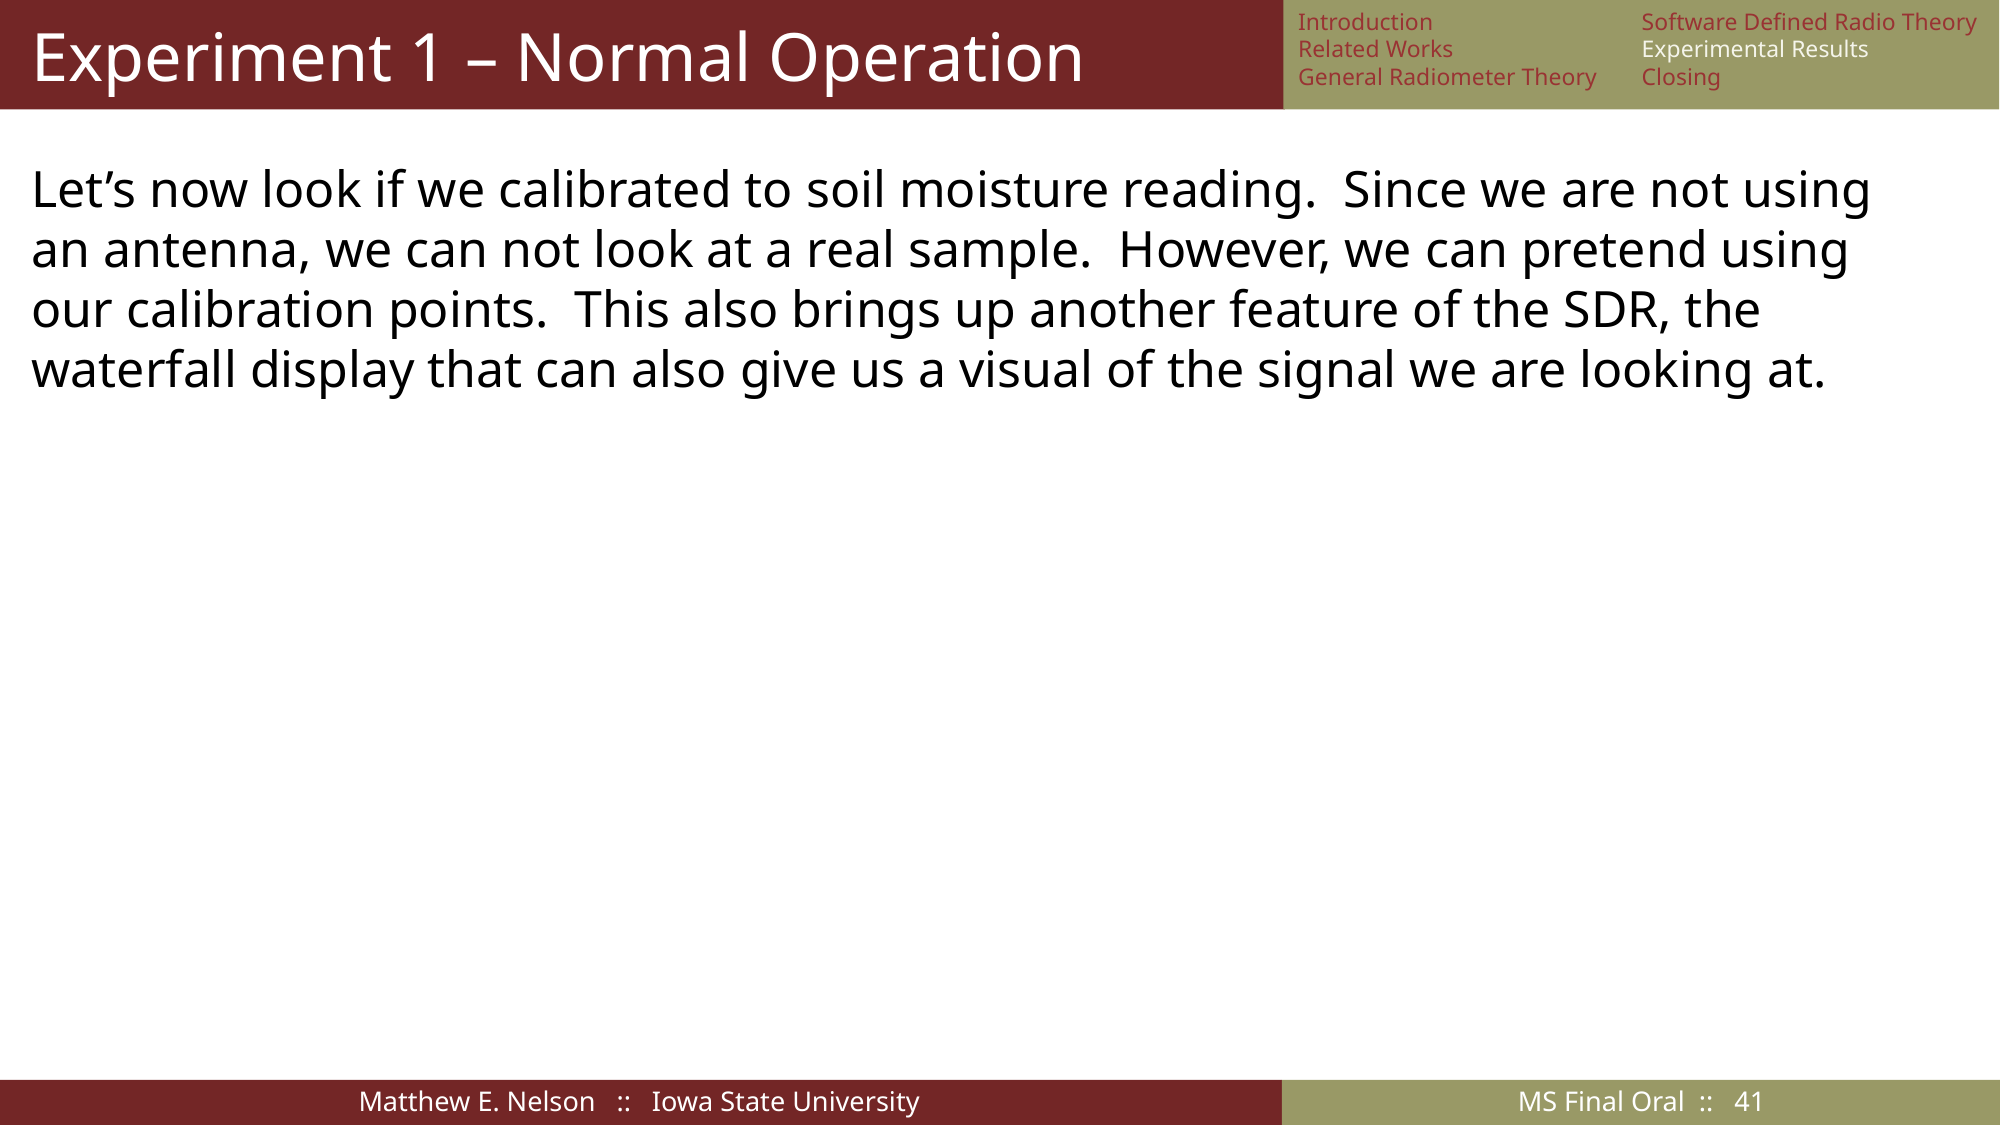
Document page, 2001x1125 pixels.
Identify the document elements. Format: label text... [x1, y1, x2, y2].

title Experiment 1 – Normal Operation [16, 0, 1283, 110]
list Let’s now look if we calibrated to soil moisture reading. Since we are not using an antenna, we can not look at a real sample. However, we can pretend using our calibration points. This also brings up another feature of the SDR, the waterfall display that can also give us a visual of the signal we are looking at. [16, 149, 1950, 1063]
text_box Introduction Related Works General Radiometer Theory Software Defined Radio Theory Experimental Results Closing [1283, 0, 2000, 110]
